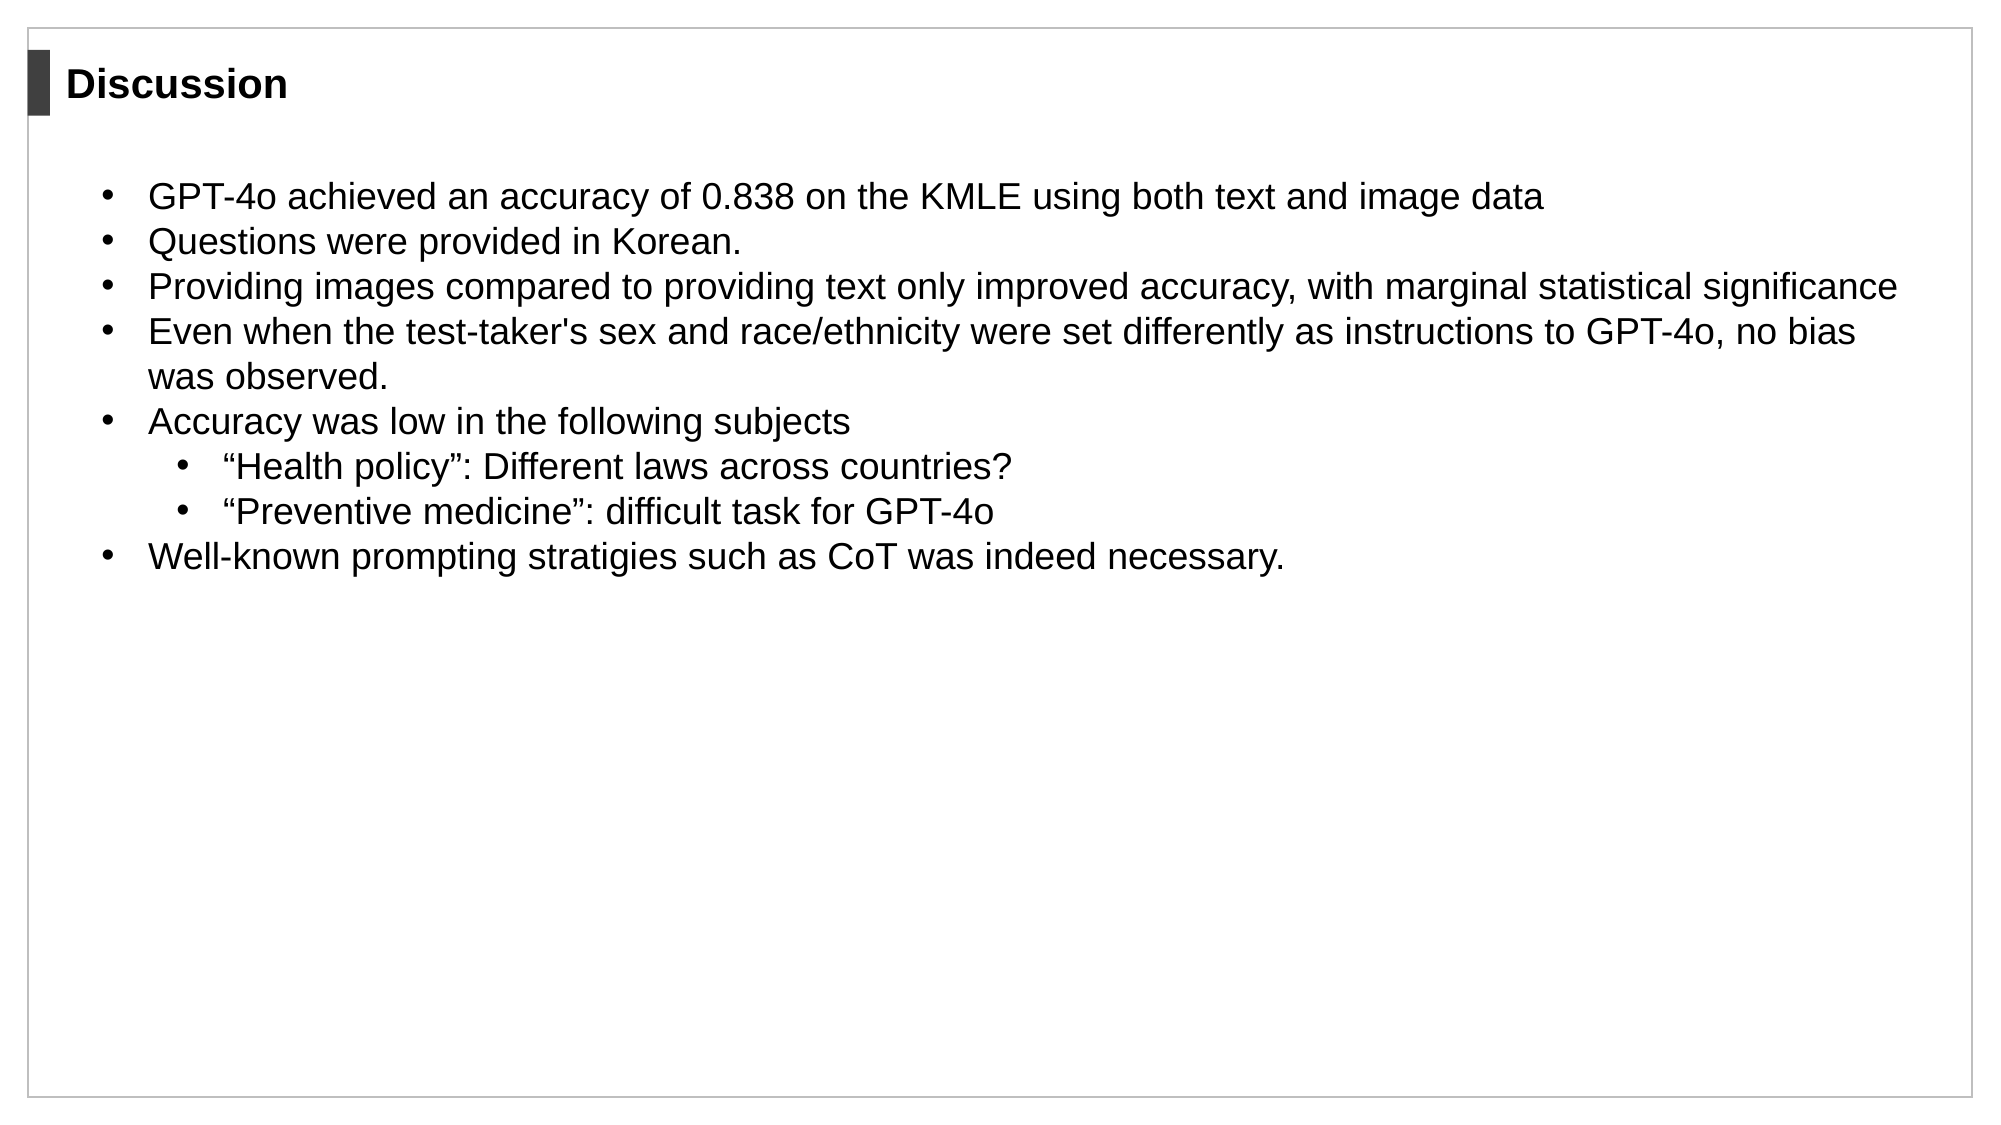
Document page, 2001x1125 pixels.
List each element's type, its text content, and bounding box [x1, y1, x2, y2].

text_box Discussion [51, 49, 304, 115]
text_box [27, 27, 1973, 1098]
text_box GPT-4o achieved an accuracy of 0.838 on the KMLE using both text and image data Questions were provided in Korean. Providing images compared to providing text only improved accuracy, with marginal statistical significance Even when the test-taker's sex and race/ethnicity were set differently as instructions to GPT-4o, no bias was observed. Accuracy was low in the following subjects “Health policy”: Different laws across countries? “Preventive medicine”: difficult task for GPT-4o Well-known prompting stratigies such as CoT was indeed necessary. [86, 164, 1934, 585]
text_box [27, 49, 51, 117]
